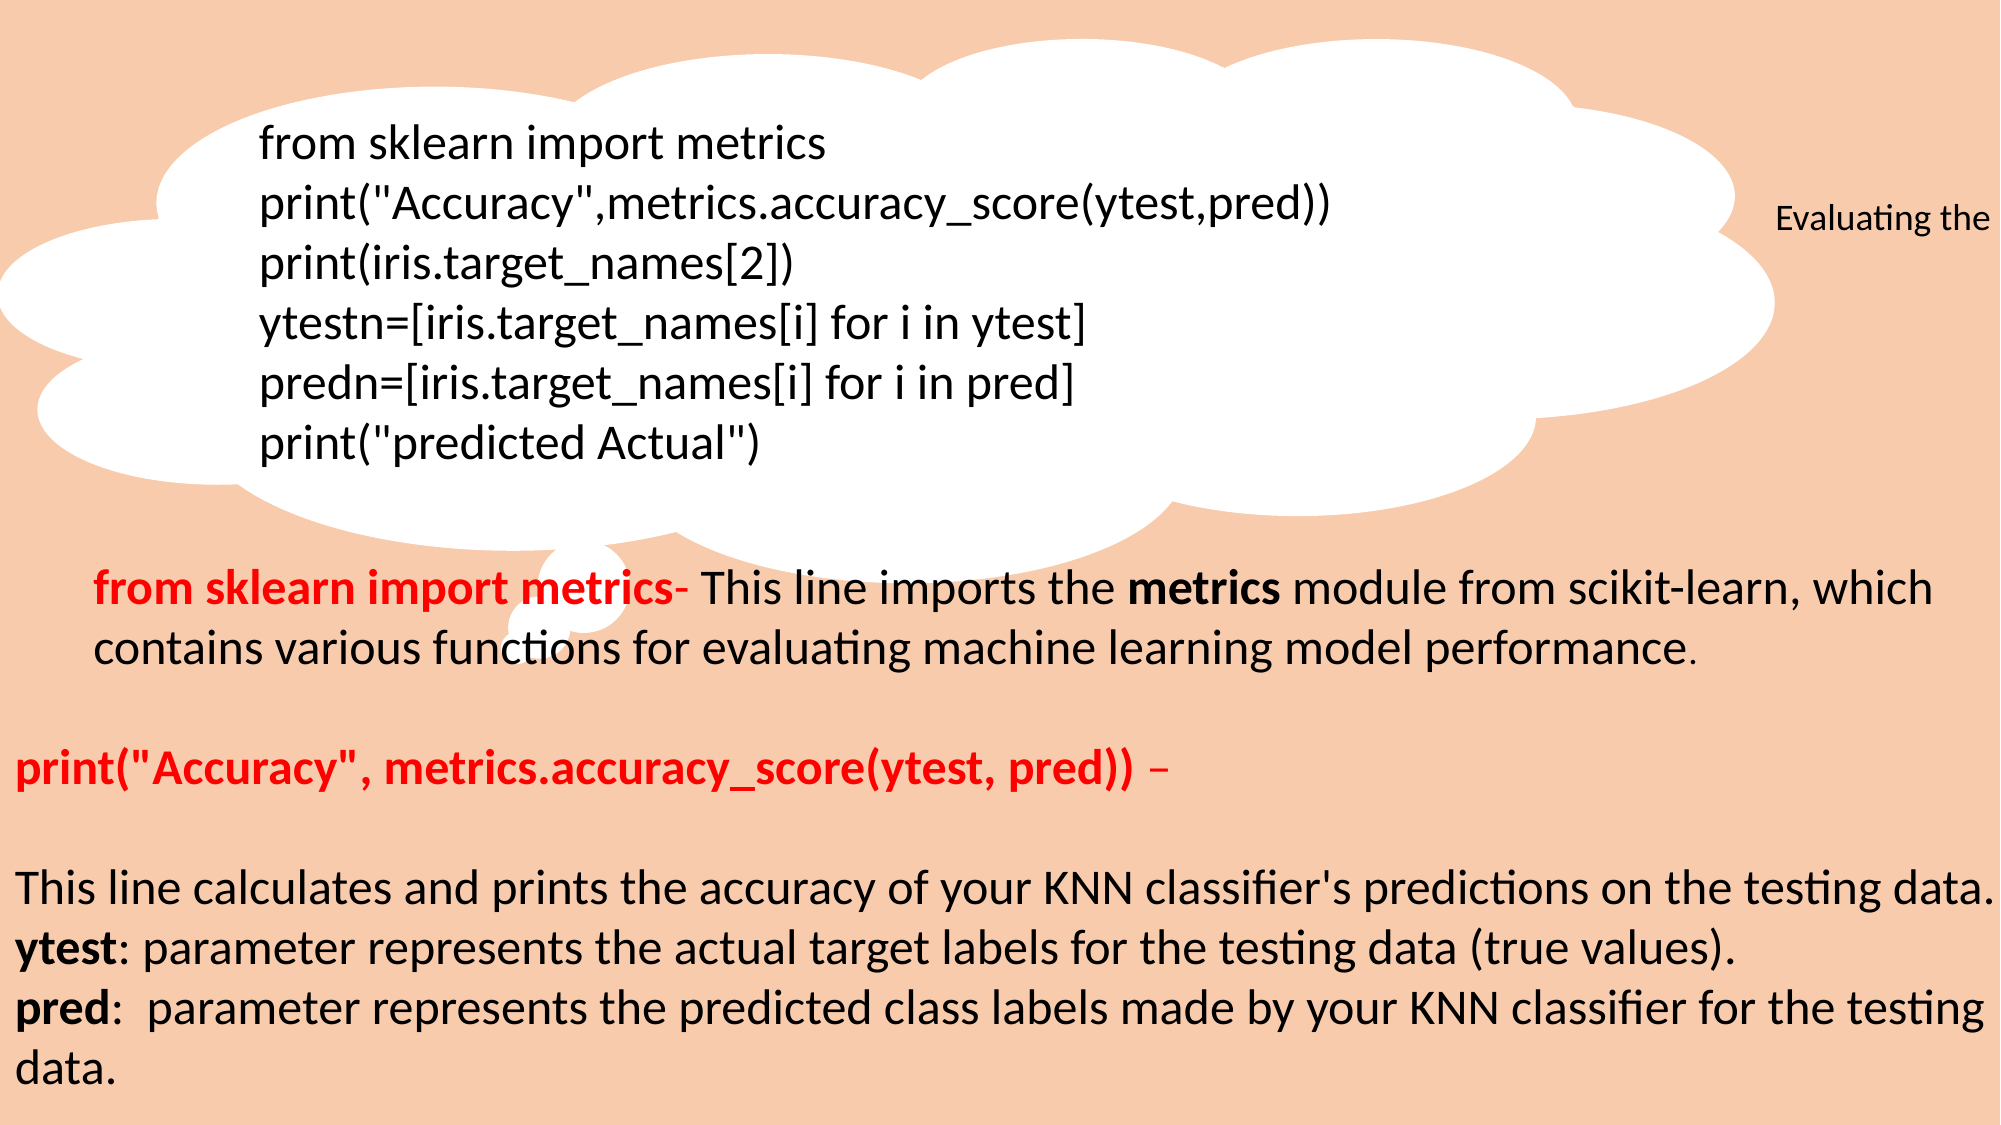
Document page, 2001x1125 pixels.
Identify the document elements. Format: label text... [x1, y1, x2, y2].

text_box Evaluating the Performance [1760, 185, 2000, 246]
text_box from sklearn import metrics- This line imports the metrics module from scikit-learn, which contains various functions for evaluating machine learning model performance. [78, 547, 2000, 682]
text_box print("Accuracy", metrics.accuracy_score(ytest, pred)) – This line calculates and prints the accuracy of your KNN classifier's predictions on the testing data. ytest: parameter represents the actual target labels for the testing data (true values). pred: parameter represents the predicted class labels made by your KNN classifier for the testing data. [0, 727, 2000, 1103]
text_box from sklearn import metrics print("Accuracy",metrics.accuracy_score(ytest,pred)) print(iris.target_names[2]) ytestn=[iris.target_names[i] for i in ytest] predn=[iris.target_names[i] for i in pred] print("predicted Actual") [0, 38, 1775, 547]
